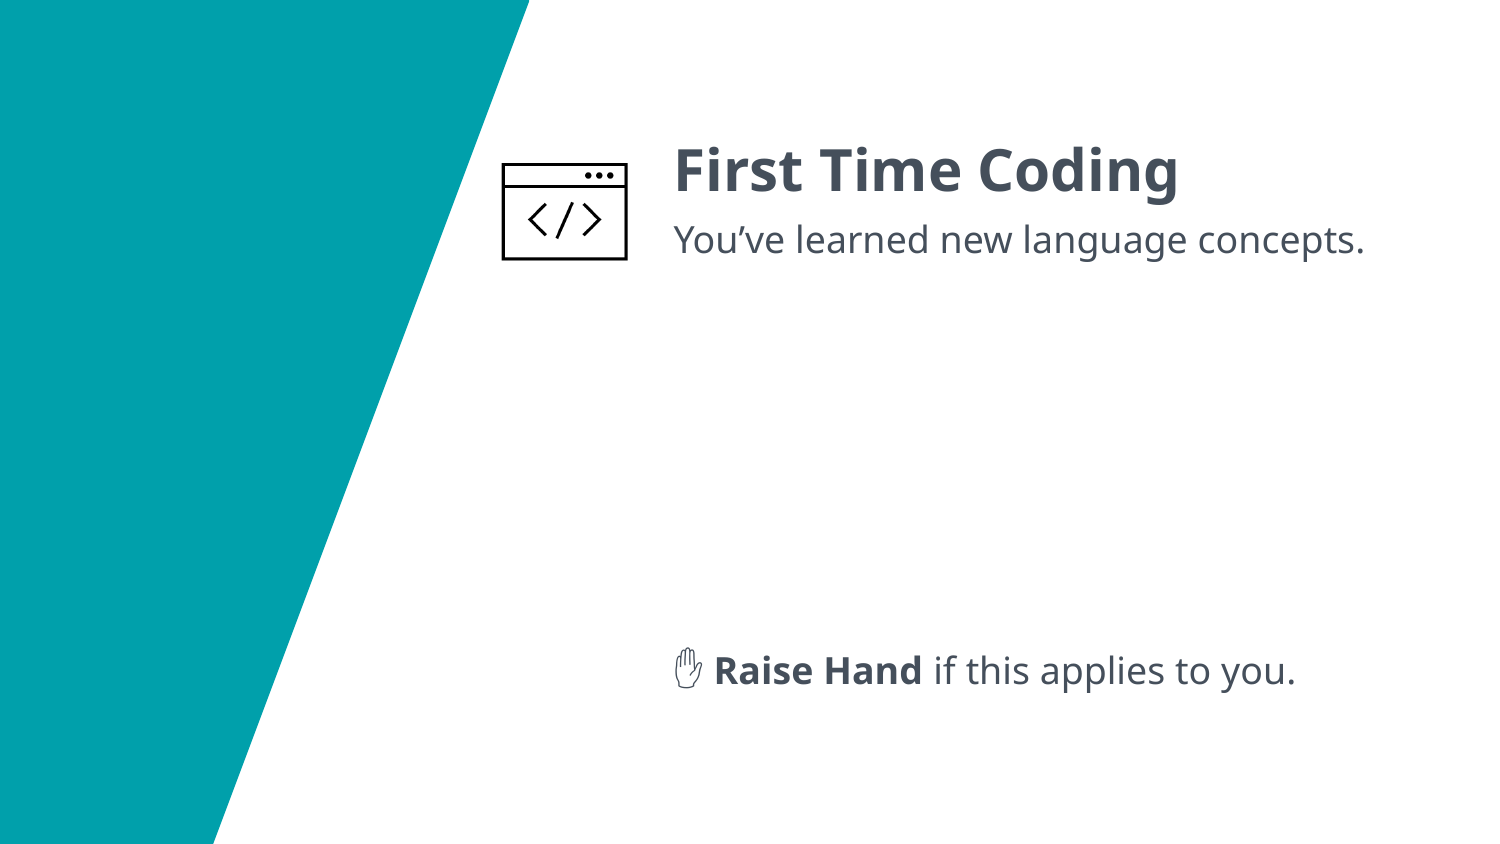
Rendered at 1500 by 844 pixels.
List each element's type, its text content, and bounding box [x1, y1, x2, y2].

picture [489, 136, 640, 287]
list First Time Coding You’ve learned new language concepts. [639, 118, 1429, 481]
text_box ✋ Raise Hand if this applies to you. [639, 632, 1429, 726]
